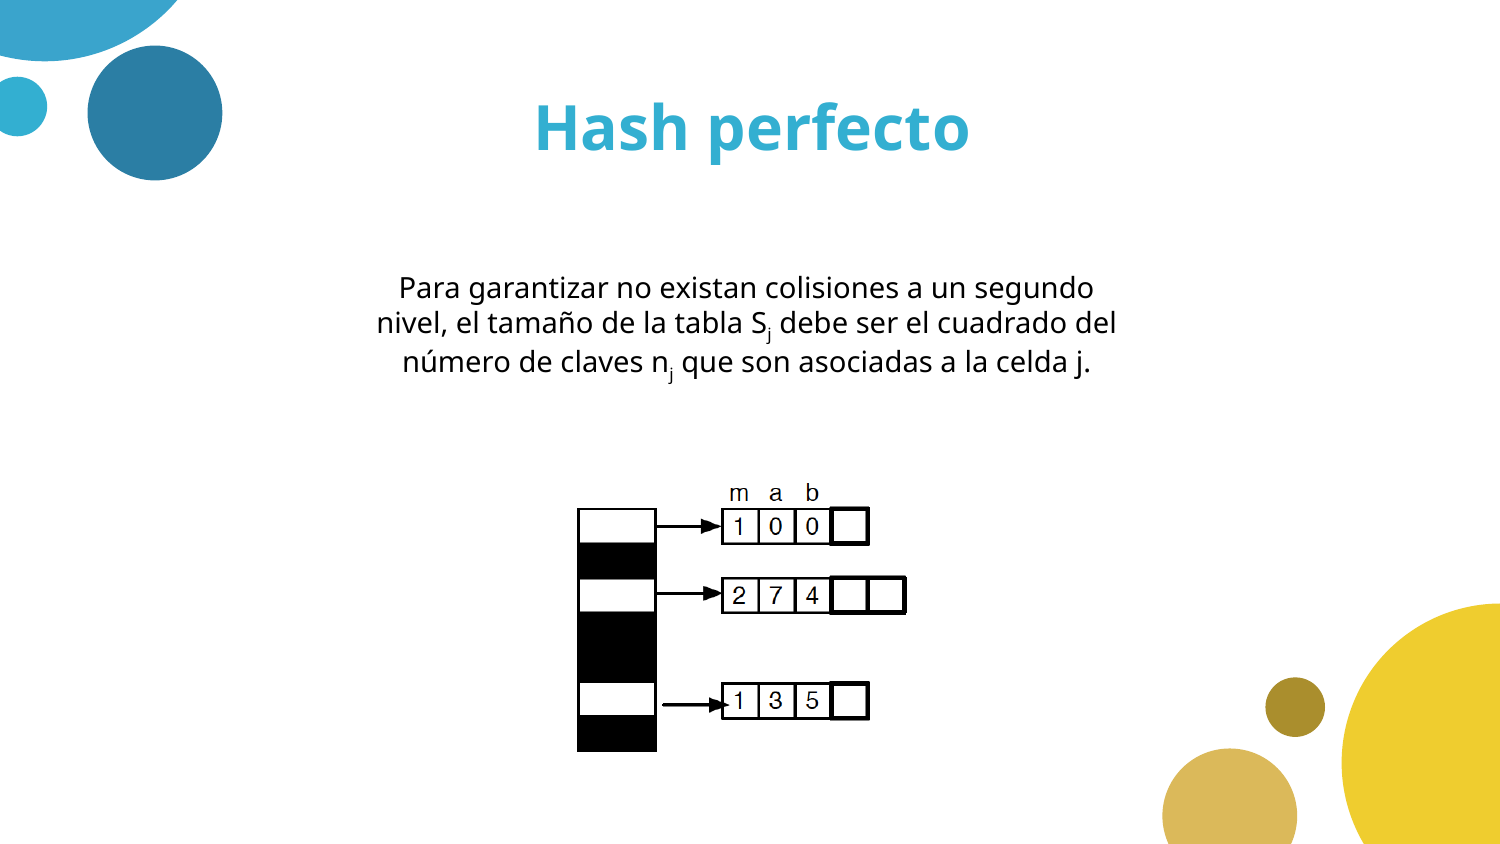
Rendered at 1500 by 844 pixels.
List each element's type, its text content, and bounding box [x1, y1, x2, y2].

picture [523, 470, 970, 779]
list Para garantizar no existan colisiones a un segundo nivel, el tamaño de la tabla Sj debe ser el cuadrado del número de claves nj que son asociadas a la celda j. [356, 254, 1137, 815]
title Hash perfecto [116, 72, 1388, 167]
